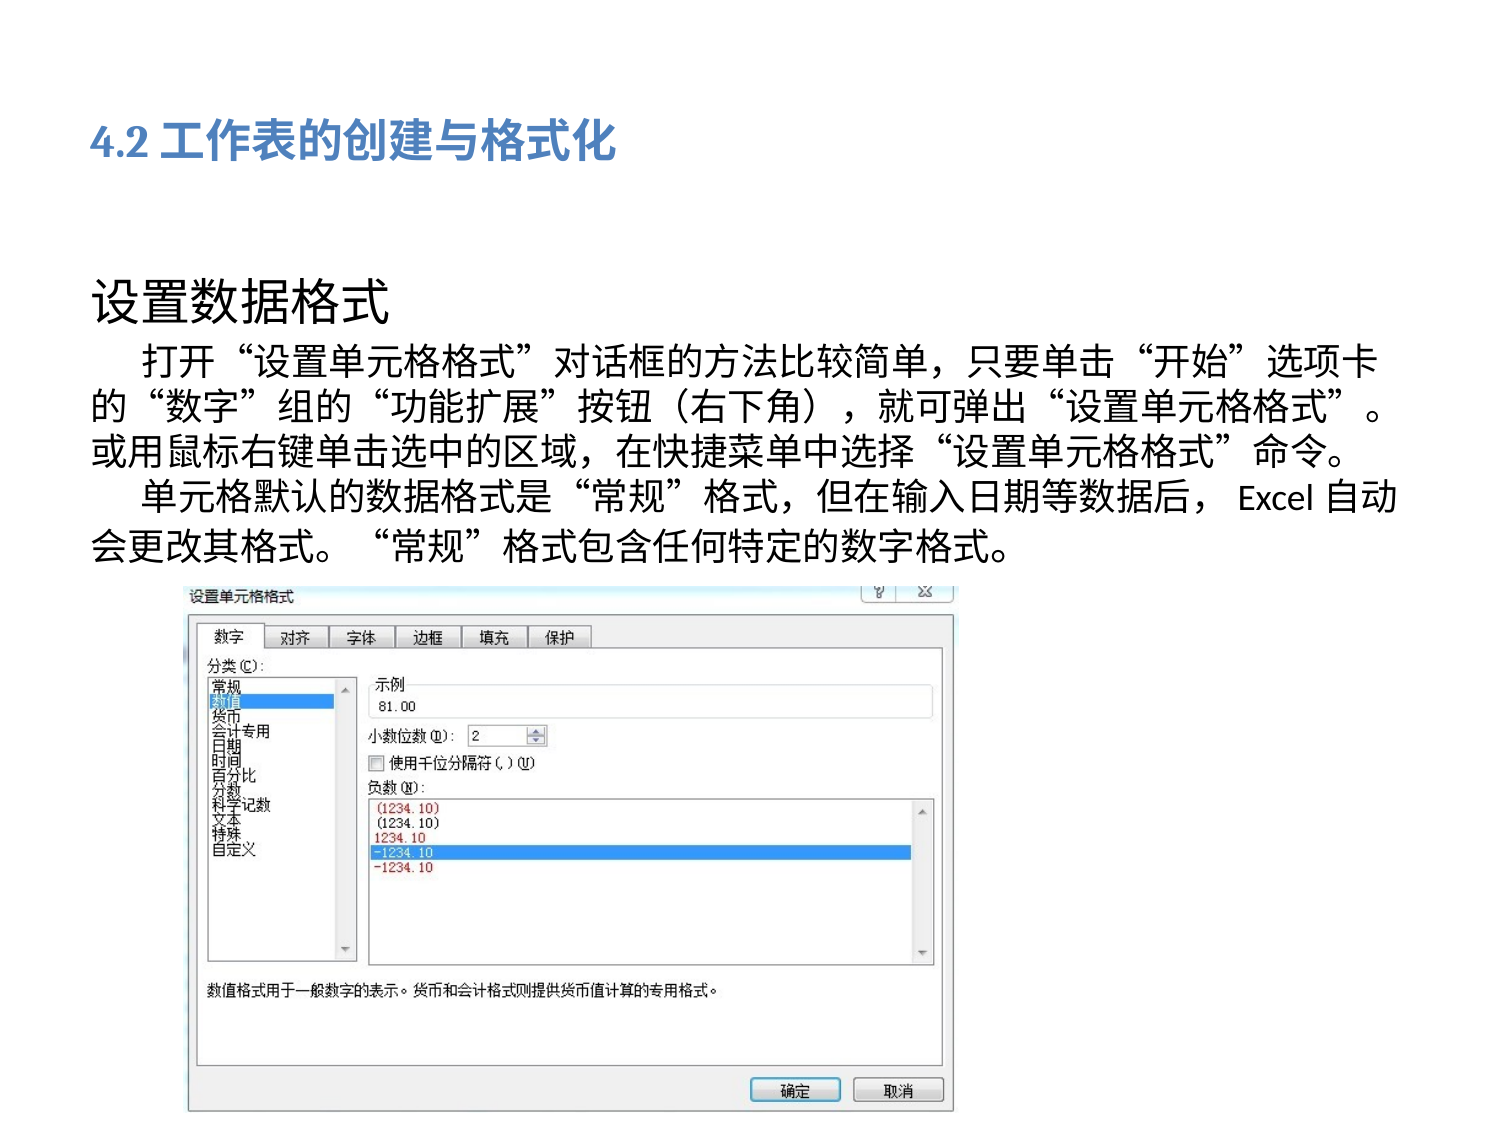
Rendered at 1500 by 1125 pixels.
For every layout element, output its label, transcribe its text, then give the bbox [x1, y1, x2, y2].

picture [182, 585, 959, 1113]
list 设置数据格式 打开“设置单元格格式”对话框的方法比较简单，只要单击“开始”选项卡的“数字”组的“功能扩展”按钮（右下角），就可弹出“设置单元格格式”。或用鼠标右键单击选中的区域，在快捷菜单中选择“设置单元格格式”命令。 单元格默认的数据格式是“常规”格式，但在输入日期等数据后，Excel自动会更改其格式。“常规”格式包含任何特定的数字格式。 [75, 262, 1425, 1005]
title 4.2工作表的创建与格式化 [75, 45, 1425, 233]
